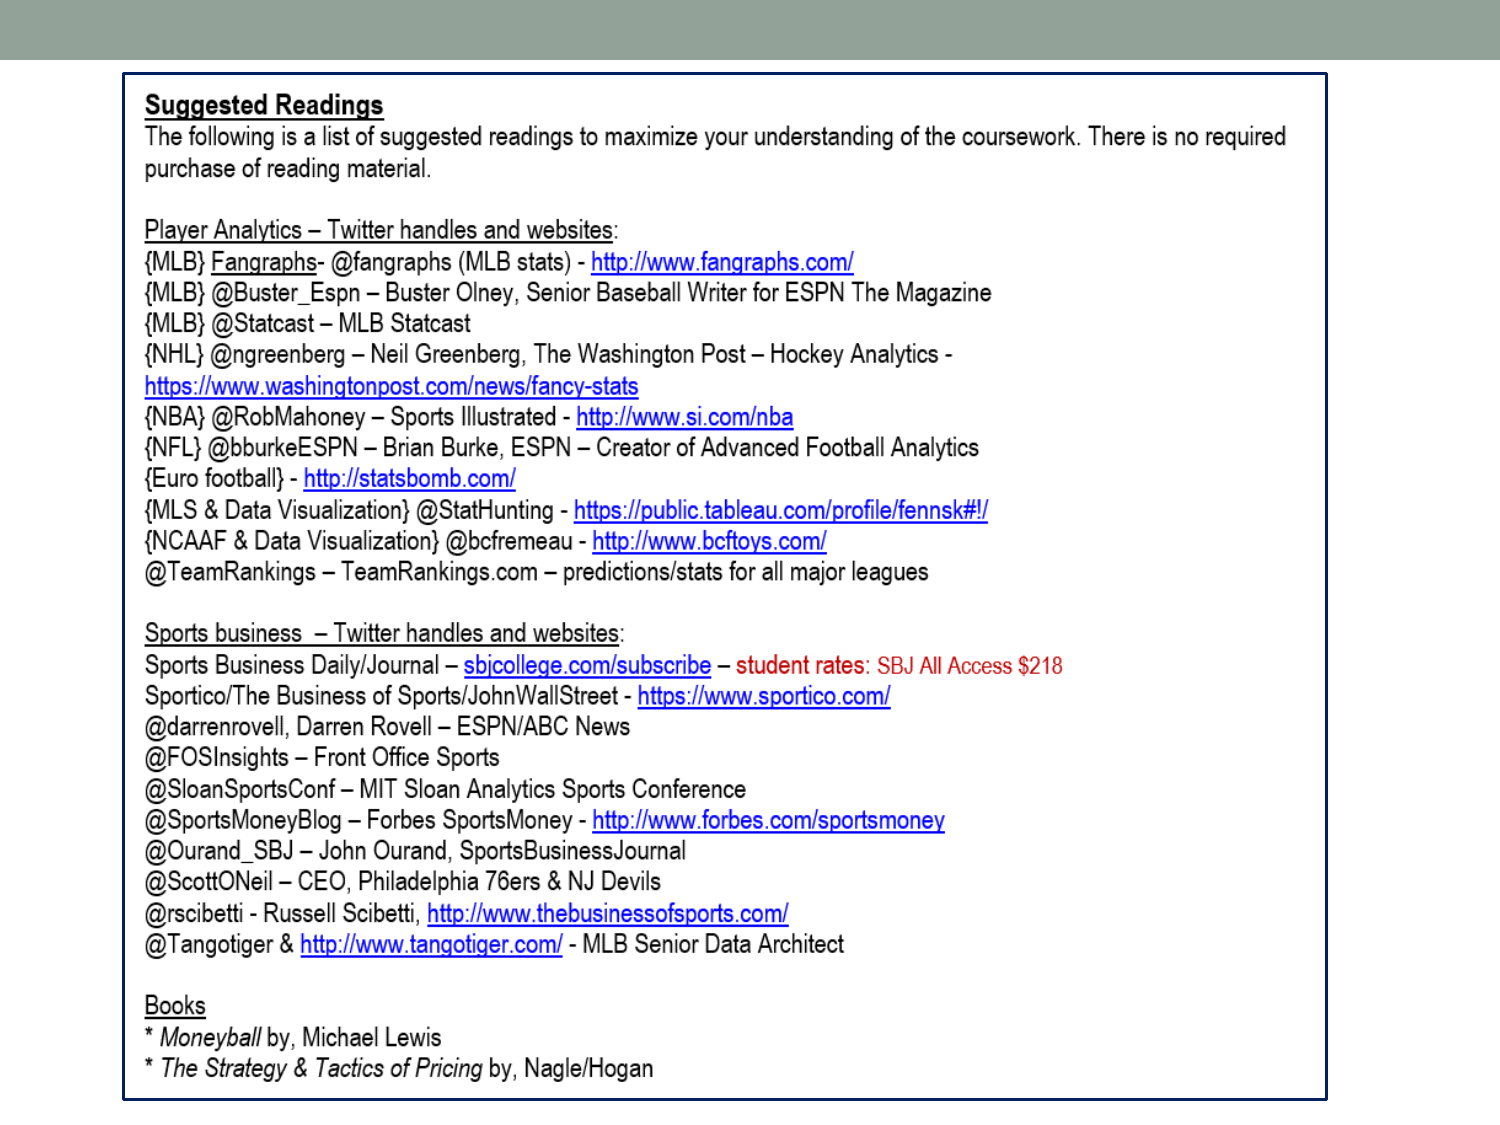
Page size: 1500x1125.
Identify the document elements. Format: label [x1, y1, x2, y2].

picture [124, 74, 1326, 1099]
